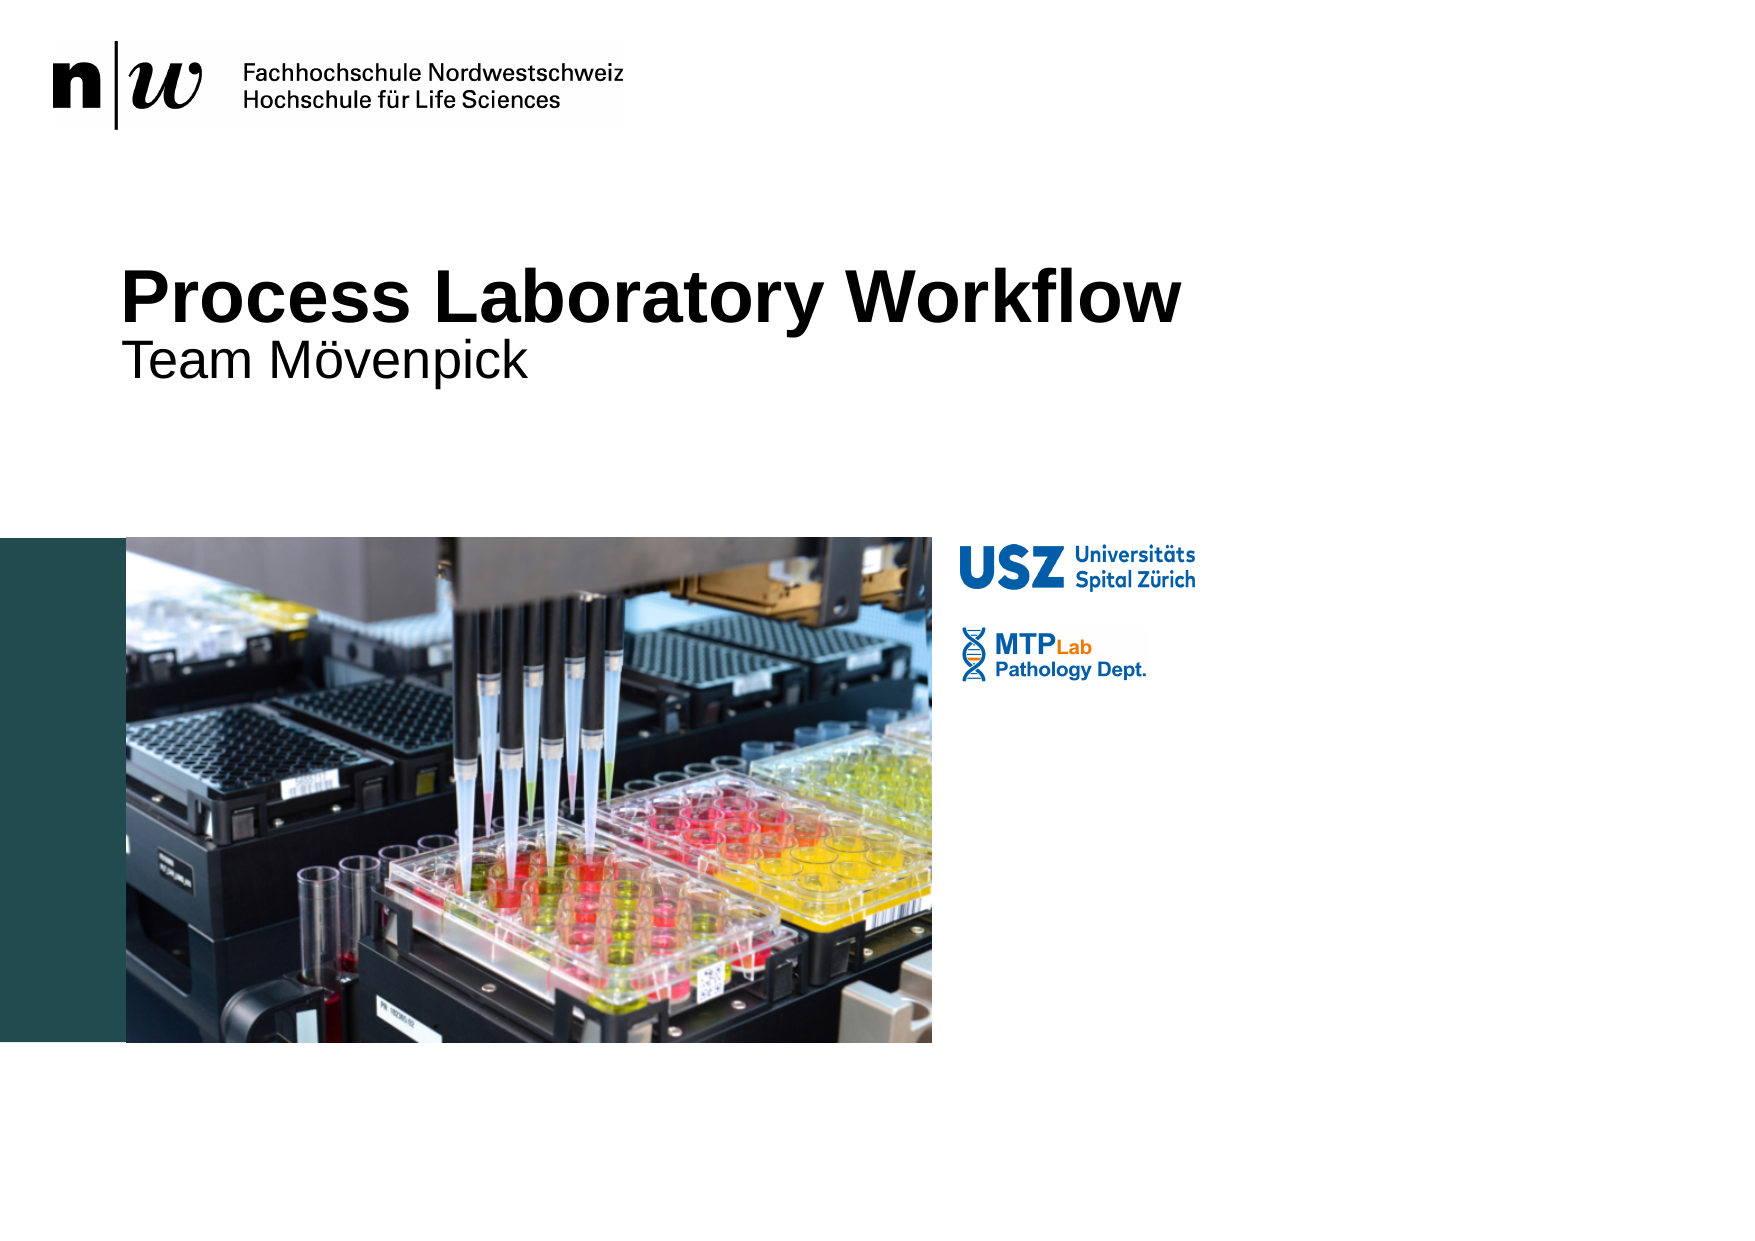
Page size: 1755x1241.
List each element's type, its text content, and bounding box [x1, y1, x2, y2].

subtitle Team Mövenpick [120, 324, 1633, 372]
title Process Laboratory Workflow [120, 247, 1633, 308]
picture [126, 537, 932, 1043]
picture [960, 544, 1195, 592]
picture [959, 626, 1148, 684]
text_box [0, 538, 124, 1043]
picture [53, 41, 623, 130]
